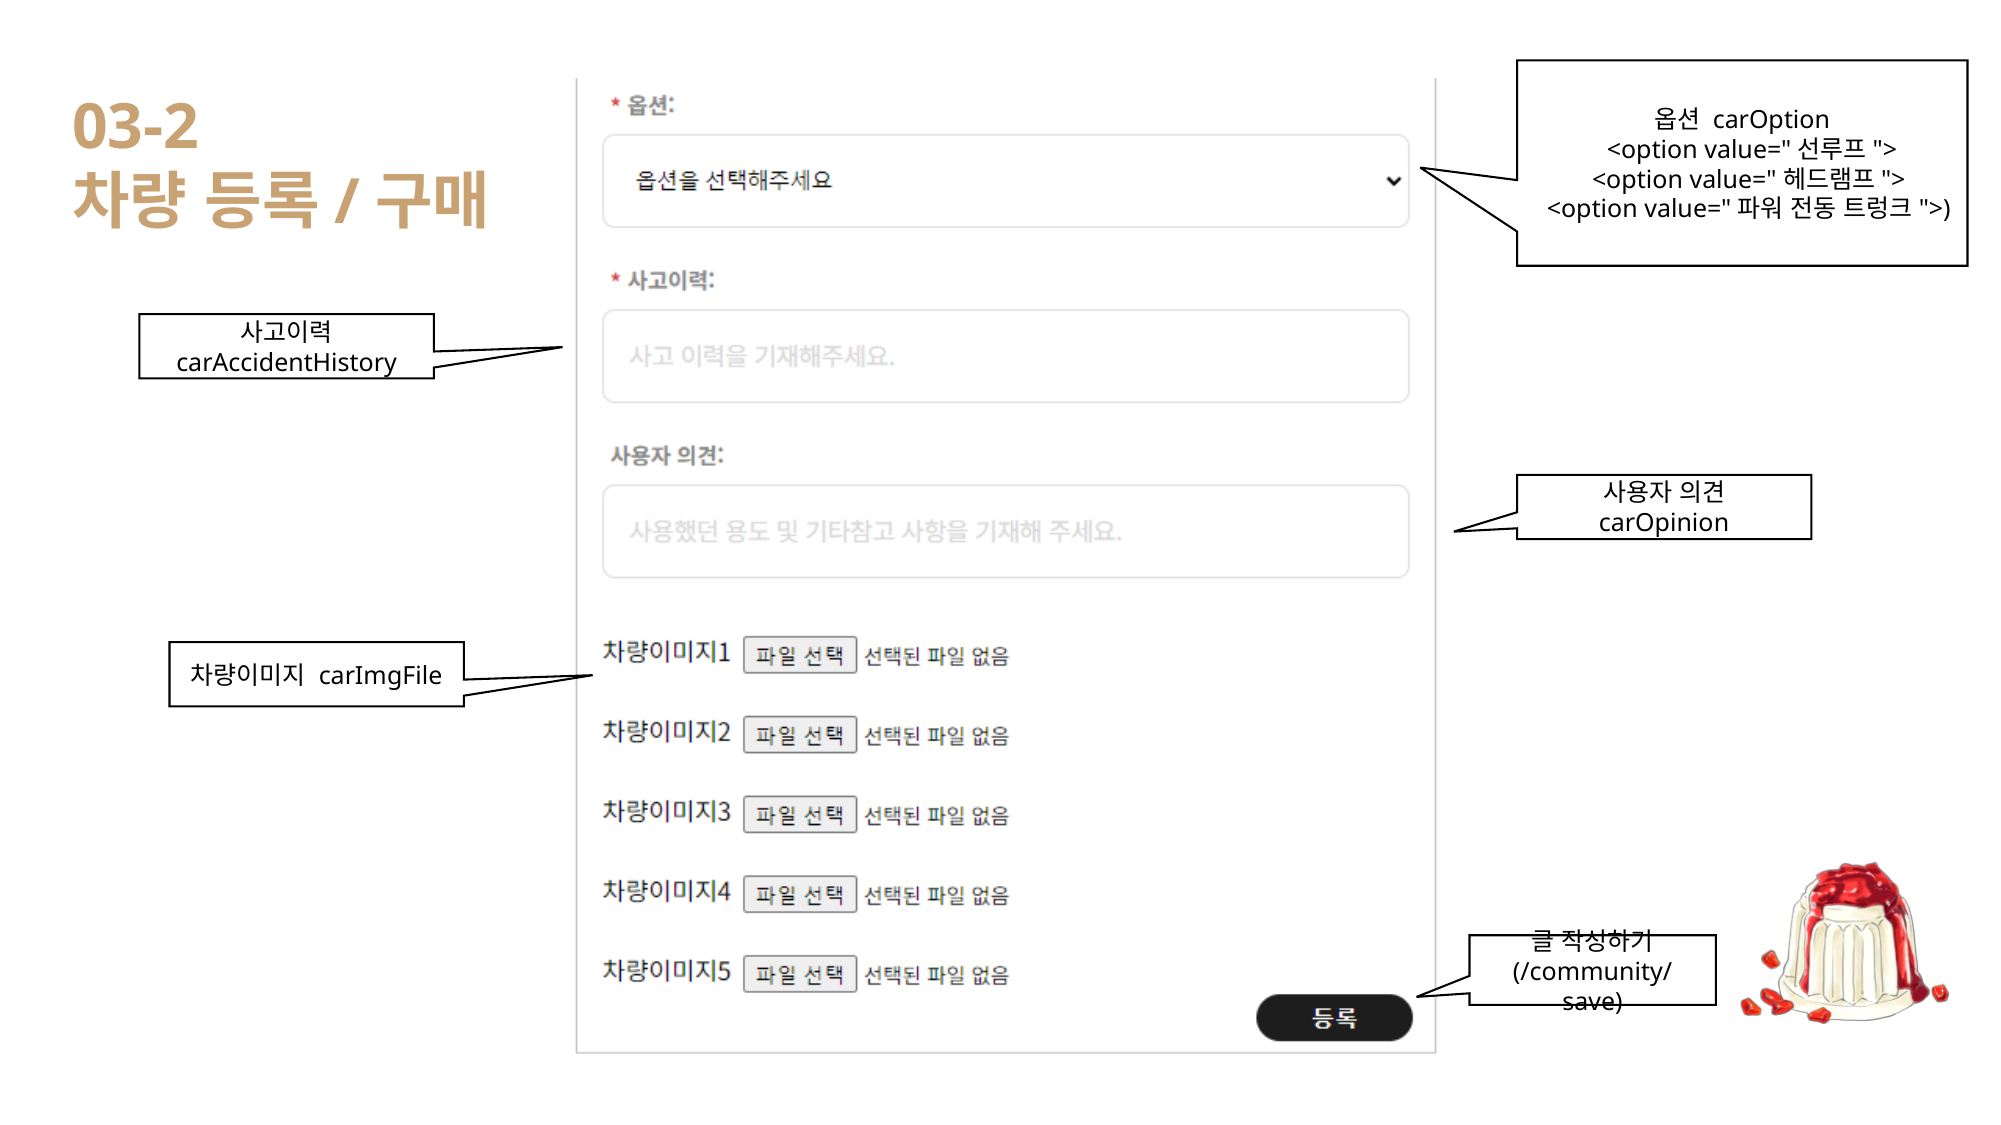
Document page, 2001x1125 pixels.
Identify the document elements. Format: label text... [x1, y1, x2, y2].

text_box 사고이력 carAccidentHistory [138, 313, 515, 380]
text_box 옵션 carOption <option value="선루프"> <option value="헤드램프"> <option value="파워 전동 트렁크">) [1516, 59, 1969, 267]
text_box 차량이미지 carImgFile [168, 641, 515, 708]
text_box 사용자 의견 carOpinion [1517, 473, 1813, 541]
text_box 03-2 차량 등록/구매 [57, 78, 515, 244]
text_box 글 작성하기 (/community/save) [1517, 934, 1715, 1006]
picture [1715, 830, 1968, 1040]
picture [515, 78, 1518, 1104]
